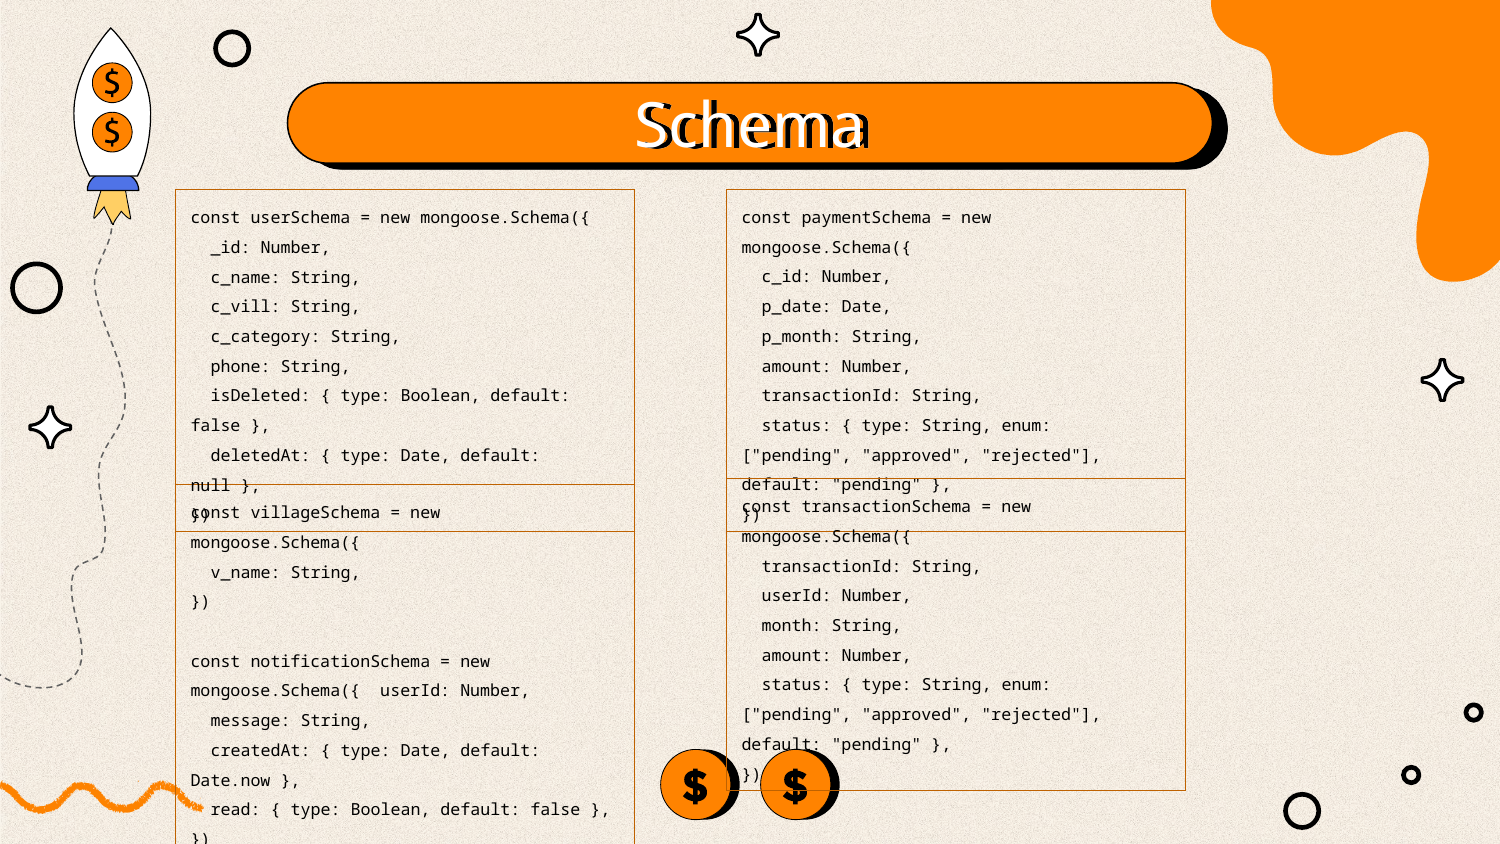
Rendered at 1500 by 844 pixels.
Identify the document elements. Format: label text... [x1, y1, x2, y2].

text_box const userSchema = new mongoose.Schema({ _id: Number, c_name: String, c_vill: String, c_category: String, phone: String, isDeleted: { type: Boolean, default: false }, deletedAt: { type: Date, default: null }, }) [175, 189, 635, 532]
text_box const transactionSchema = new mongoose.Schema({ transactionId: String, userId: Number, month: String, amount: Number, status: { type: String, enum: ["pending", "approved", "rejected"], default: "pending" }, }) [726, 478, 1186, 791]
text_box const paymentSchema = new mongoose.Schema({ c_id: Number, p_date: Date, p_month: String, amount: Number, transactionId: String, status: { type: String, enum: ["pending", "approved", "rejected"], default: "pending" }, }) [726, 189, 1186, 478]
text_box const villageSchema = new mongoose.Schema({ v_name: String, }) const notificationSchema = new mongoose.Schema({ userId: Number, message: String, createdAt: { type: Date, default: Date.now }, read: { type: Boolean, default: false }, }) [175, 532, 635, 844]
picture [0, 780, 175, 814]
title Schema [116, 93, 1383, 153]
